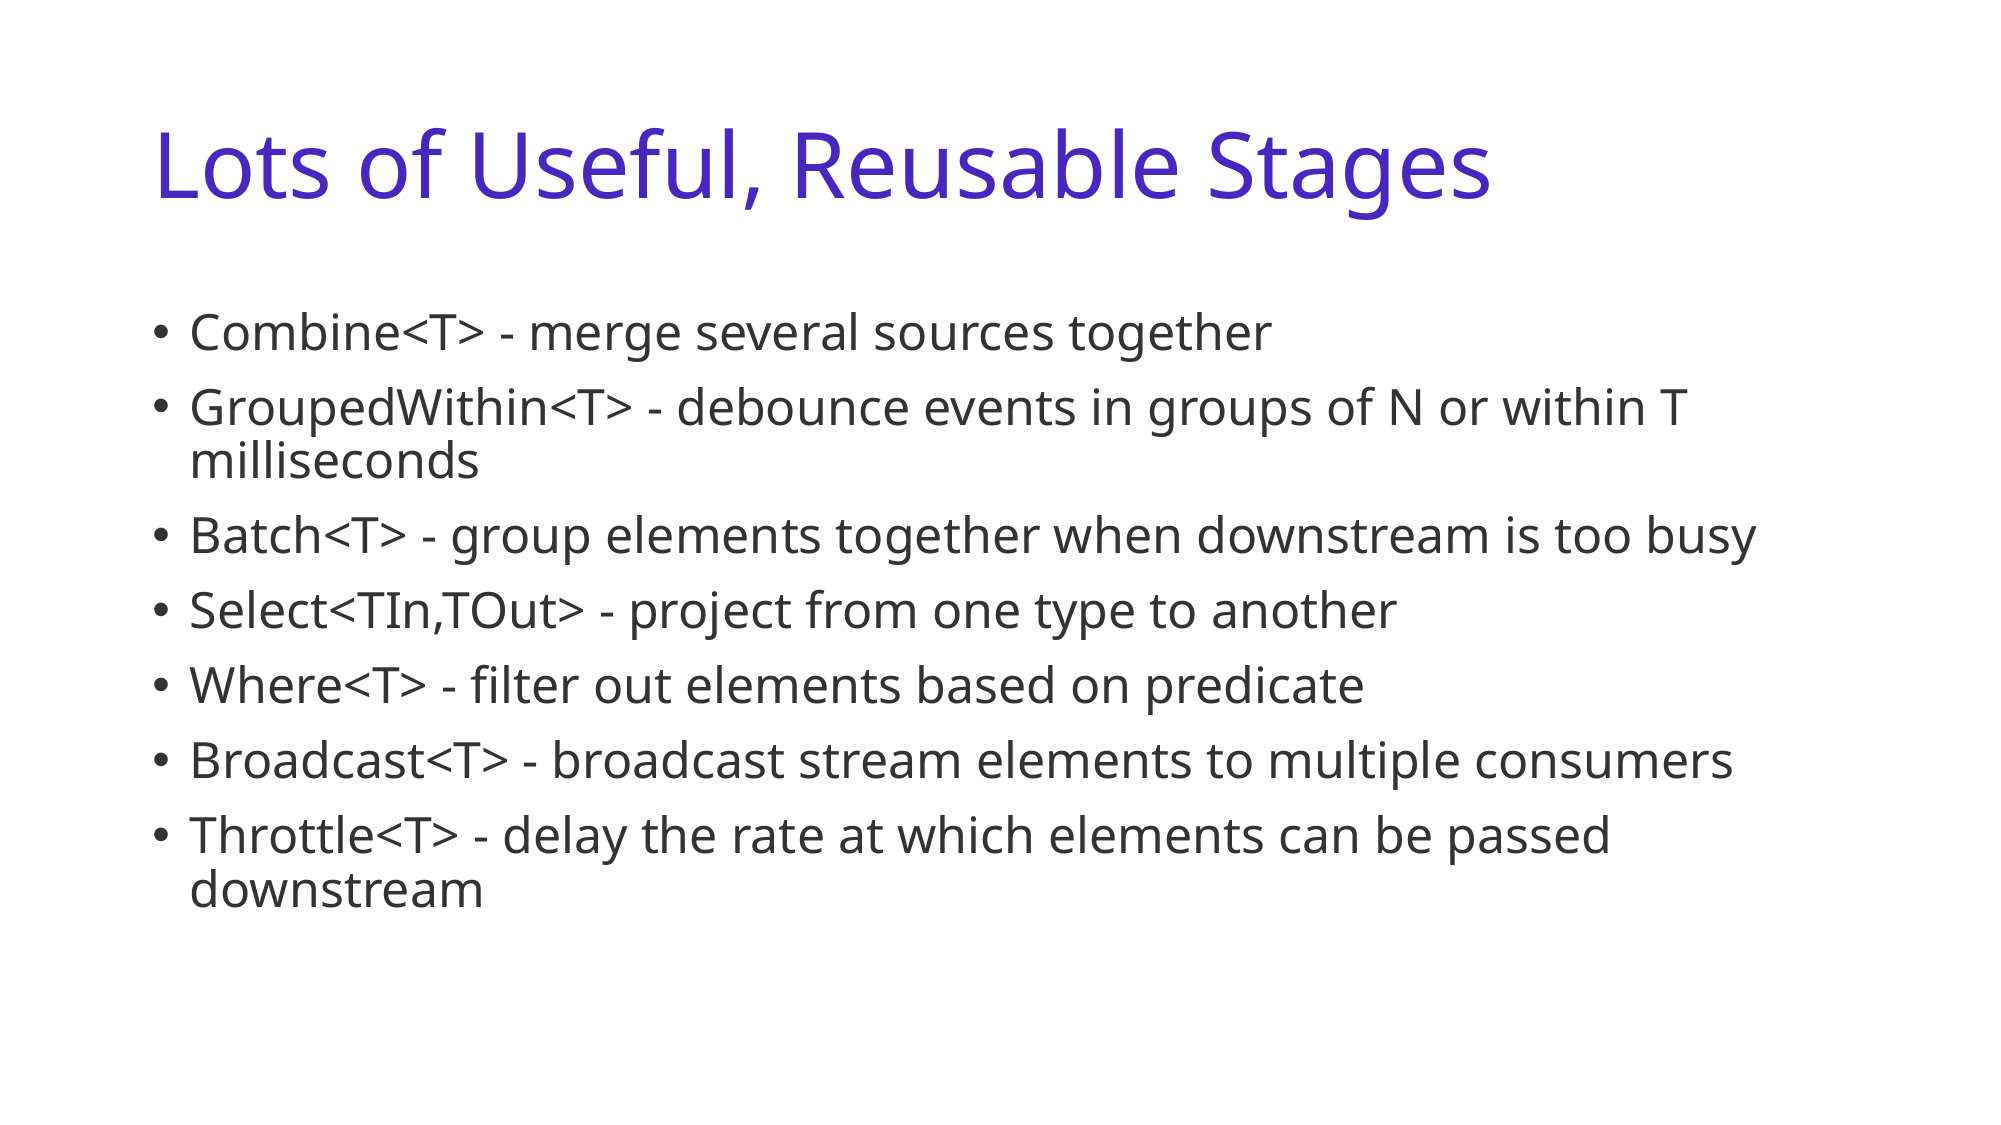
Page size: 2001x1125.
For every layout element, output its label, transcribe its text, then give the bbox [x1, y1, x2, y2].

title Lots of Useful, Reusable Stages [137, 59, 1863, 278]
list Combine<T> - merge several sources together GroupedWithin<T> - debounce events in groups of N or within T milliseconds Batch<T> - group elements together when downstream is too busy Select<TIn,TOut> - project from one type to another Where<T> - filter out elements based on predicate Broadcast<T> - broadcast stream elements to multiple consumers Throttle<T> - delay the rate at which elements can be passed downstream [137, 299, 1863, 1014]
